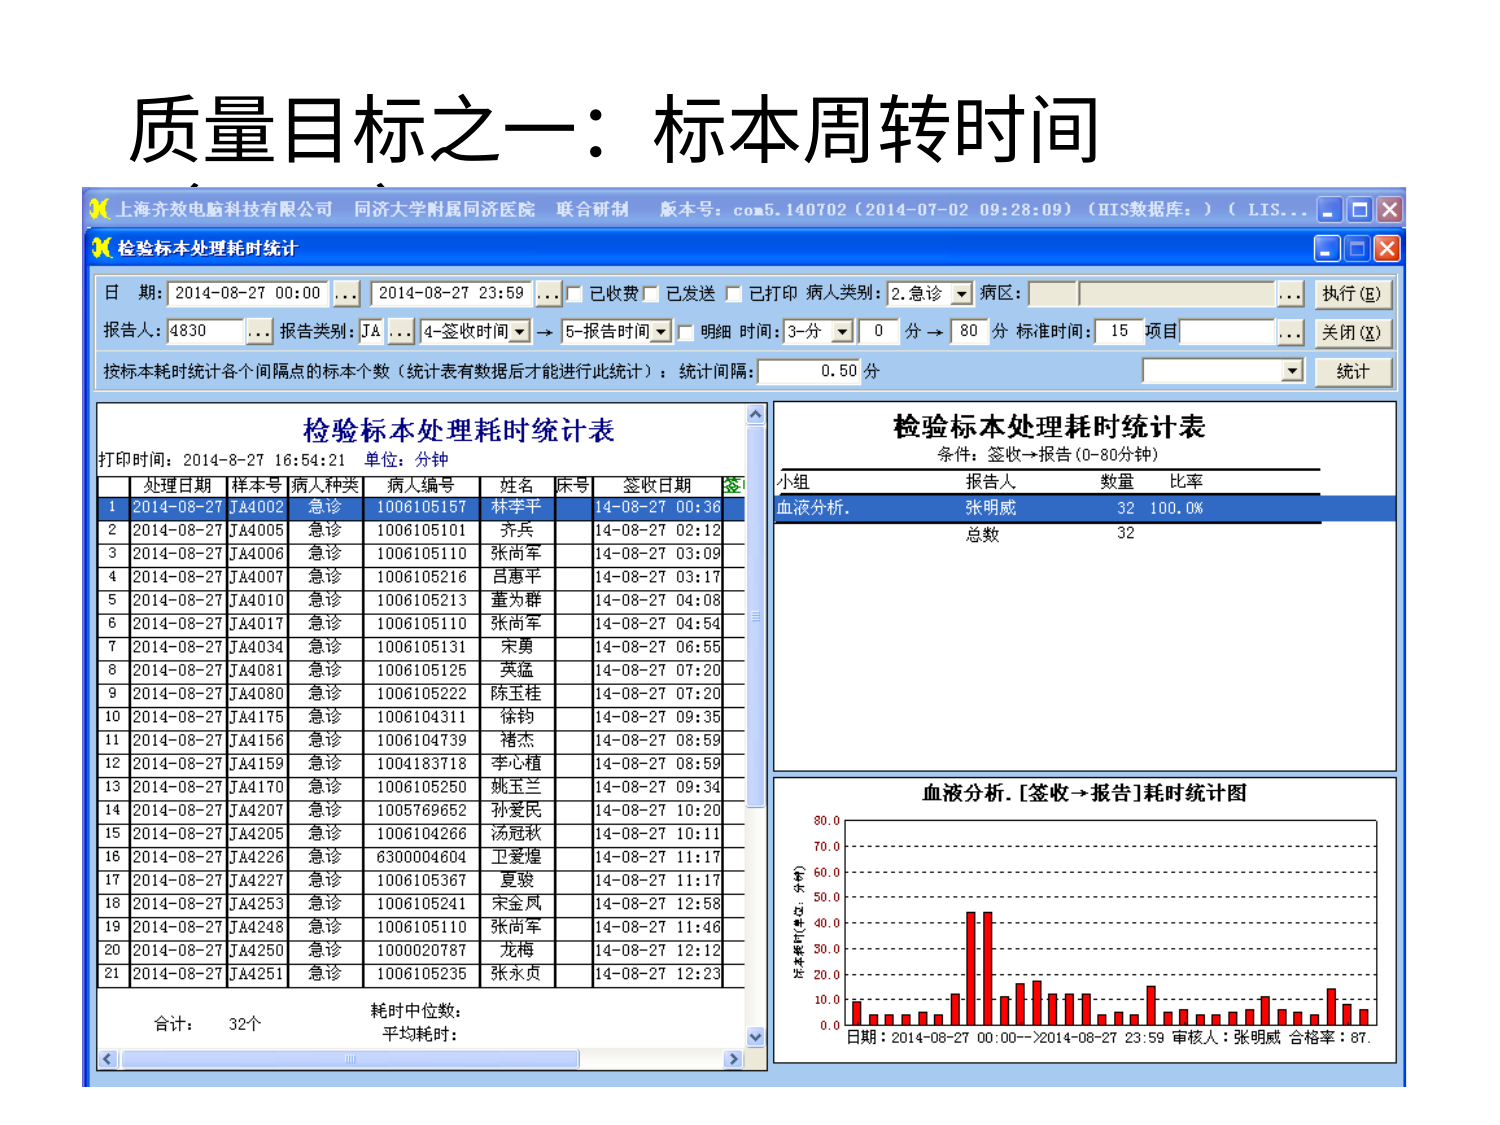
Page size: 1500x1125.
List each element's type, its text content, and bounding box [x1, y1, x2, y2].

text_box 质量目标之一：标本周转时间（TAT） [112, 74, 1438, 270]
picture [81, 187, 1407, 1088]
